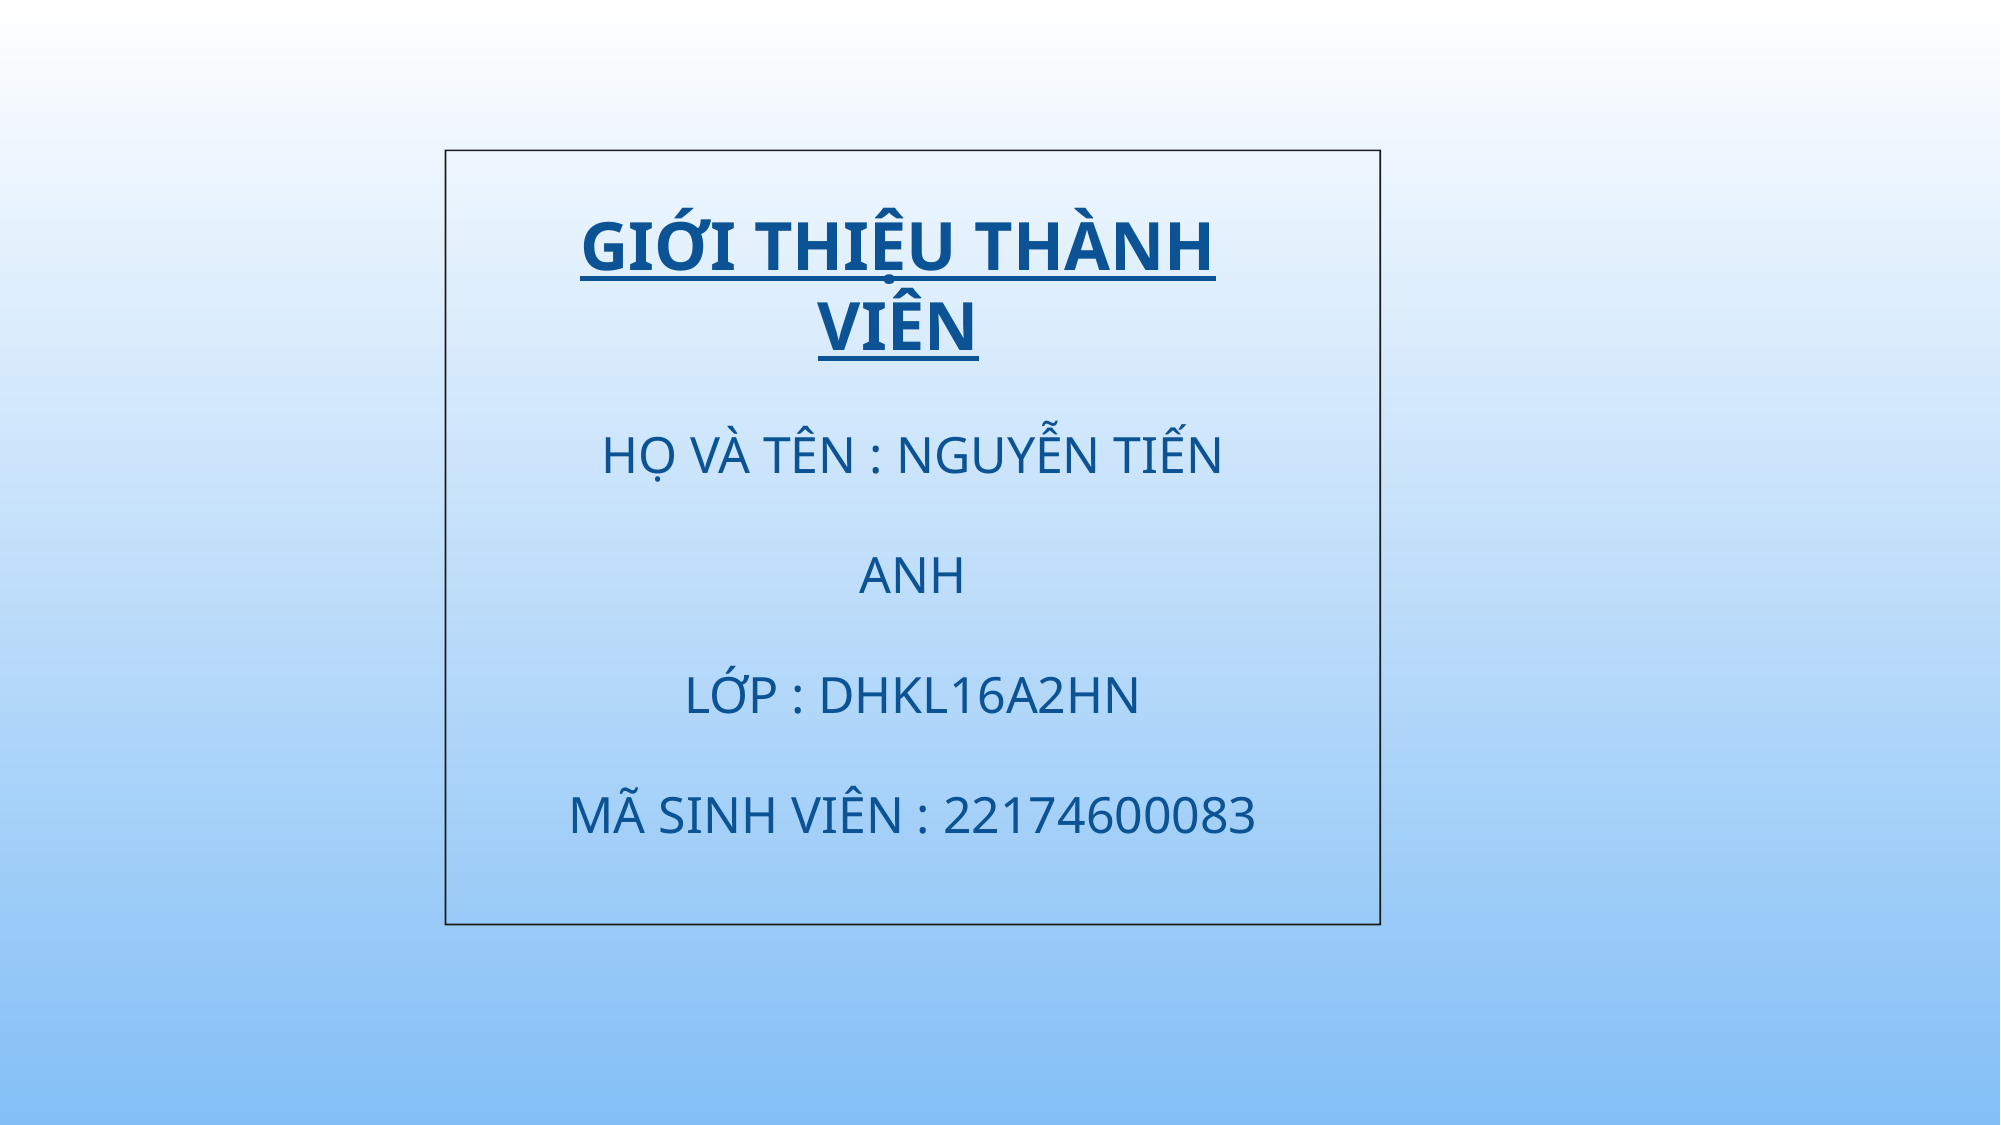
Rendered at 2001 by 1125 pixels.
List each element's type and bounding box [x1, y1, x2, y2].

text_box [444, 149, 1382, 926]
